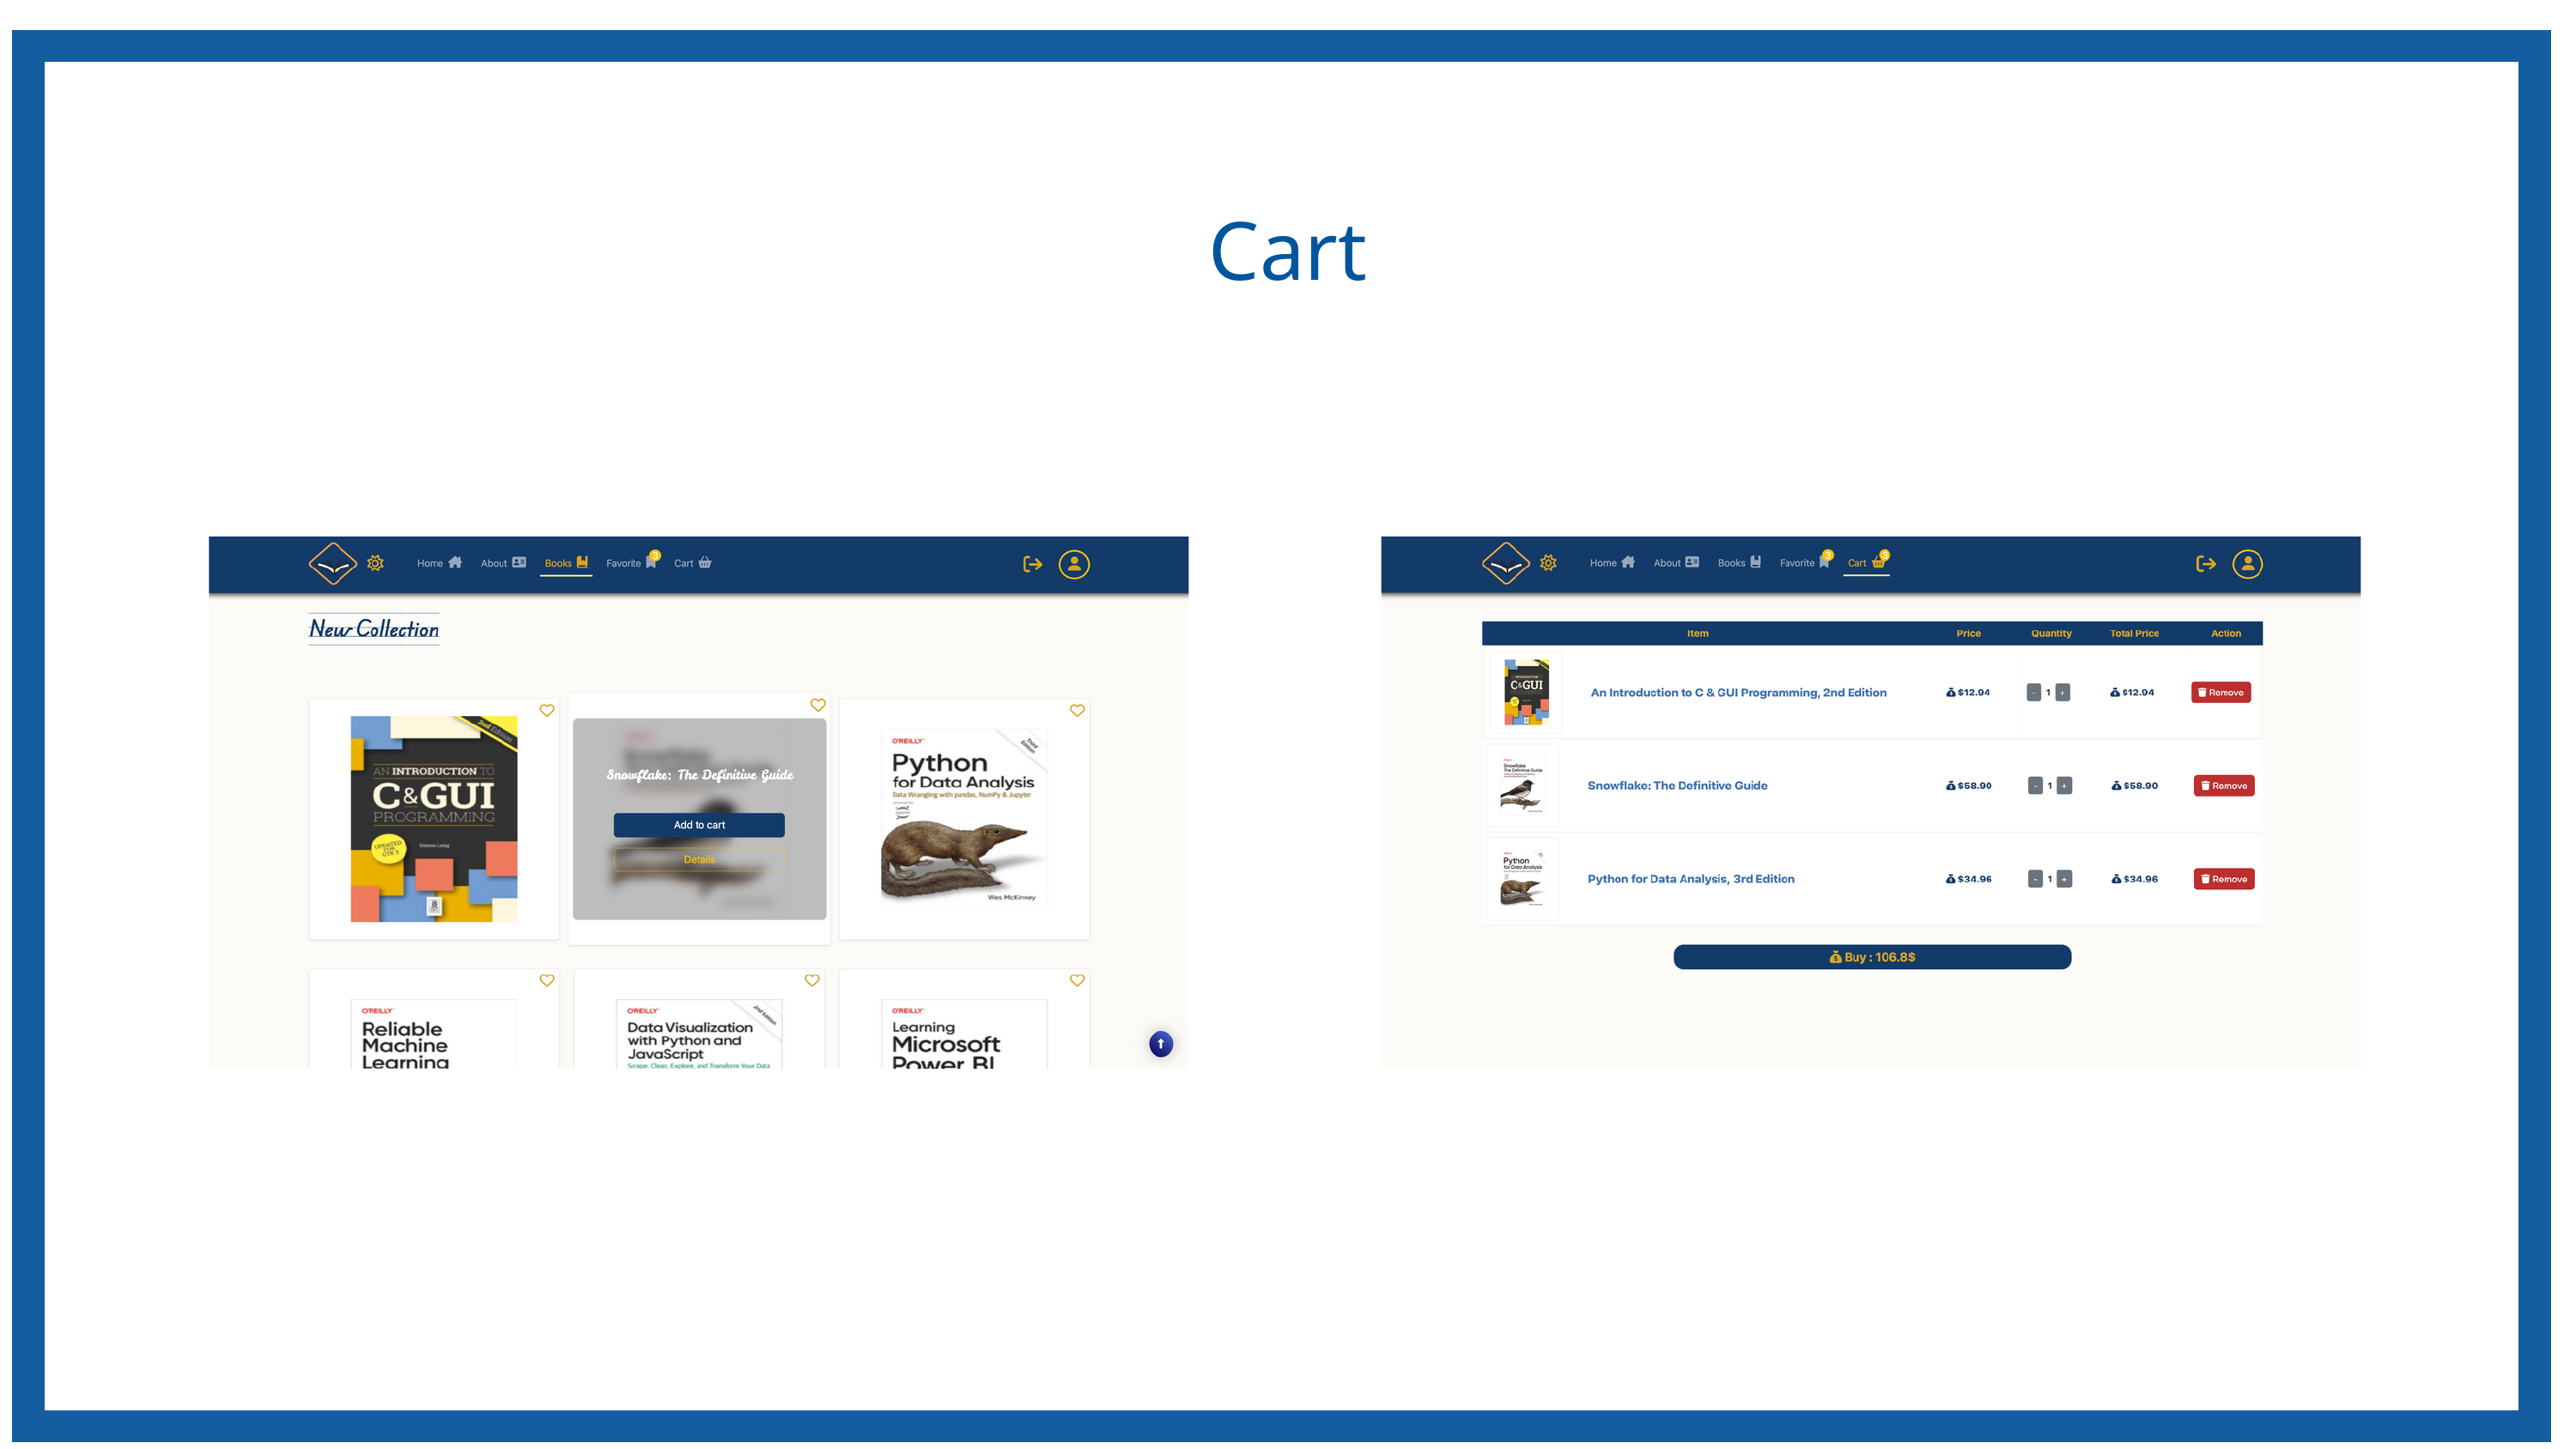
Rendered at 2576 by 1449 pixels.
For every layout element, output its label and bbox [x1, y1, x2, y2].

text_box [27, 45, 2536, 1427]
